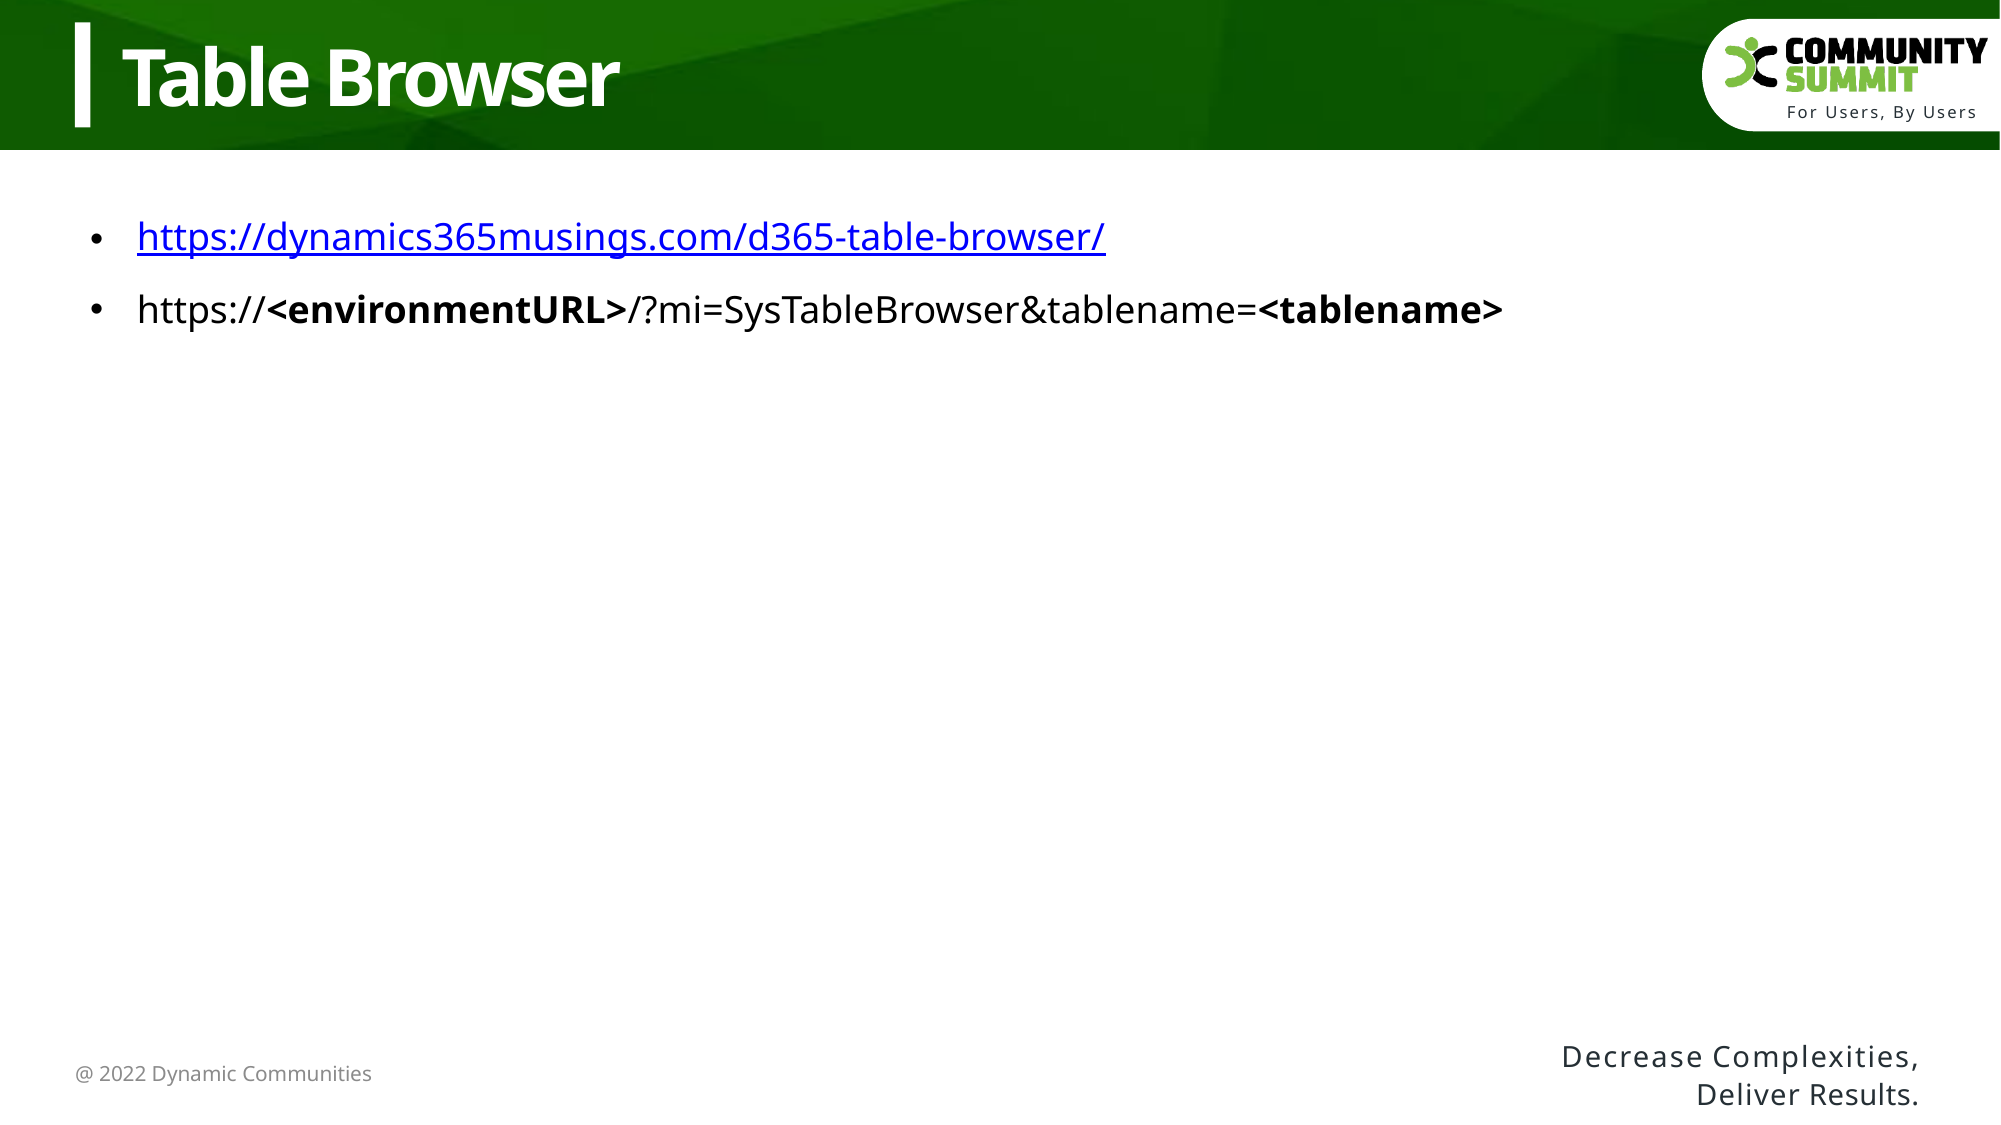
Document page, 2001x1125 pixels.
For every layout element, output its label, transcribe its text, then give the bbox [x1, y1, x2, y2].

picture [1725, 37, 1988, 92]
list Table Browser [121, 26, 1558, 179]
list https://dynamics365musings.com/d365-table-browser/ https://<environmentURL>/?mi=SysTableBrowser&tablename=<tablename> [75, 179, 1925, 1023]
picture [0, 0, 2000, 150]
